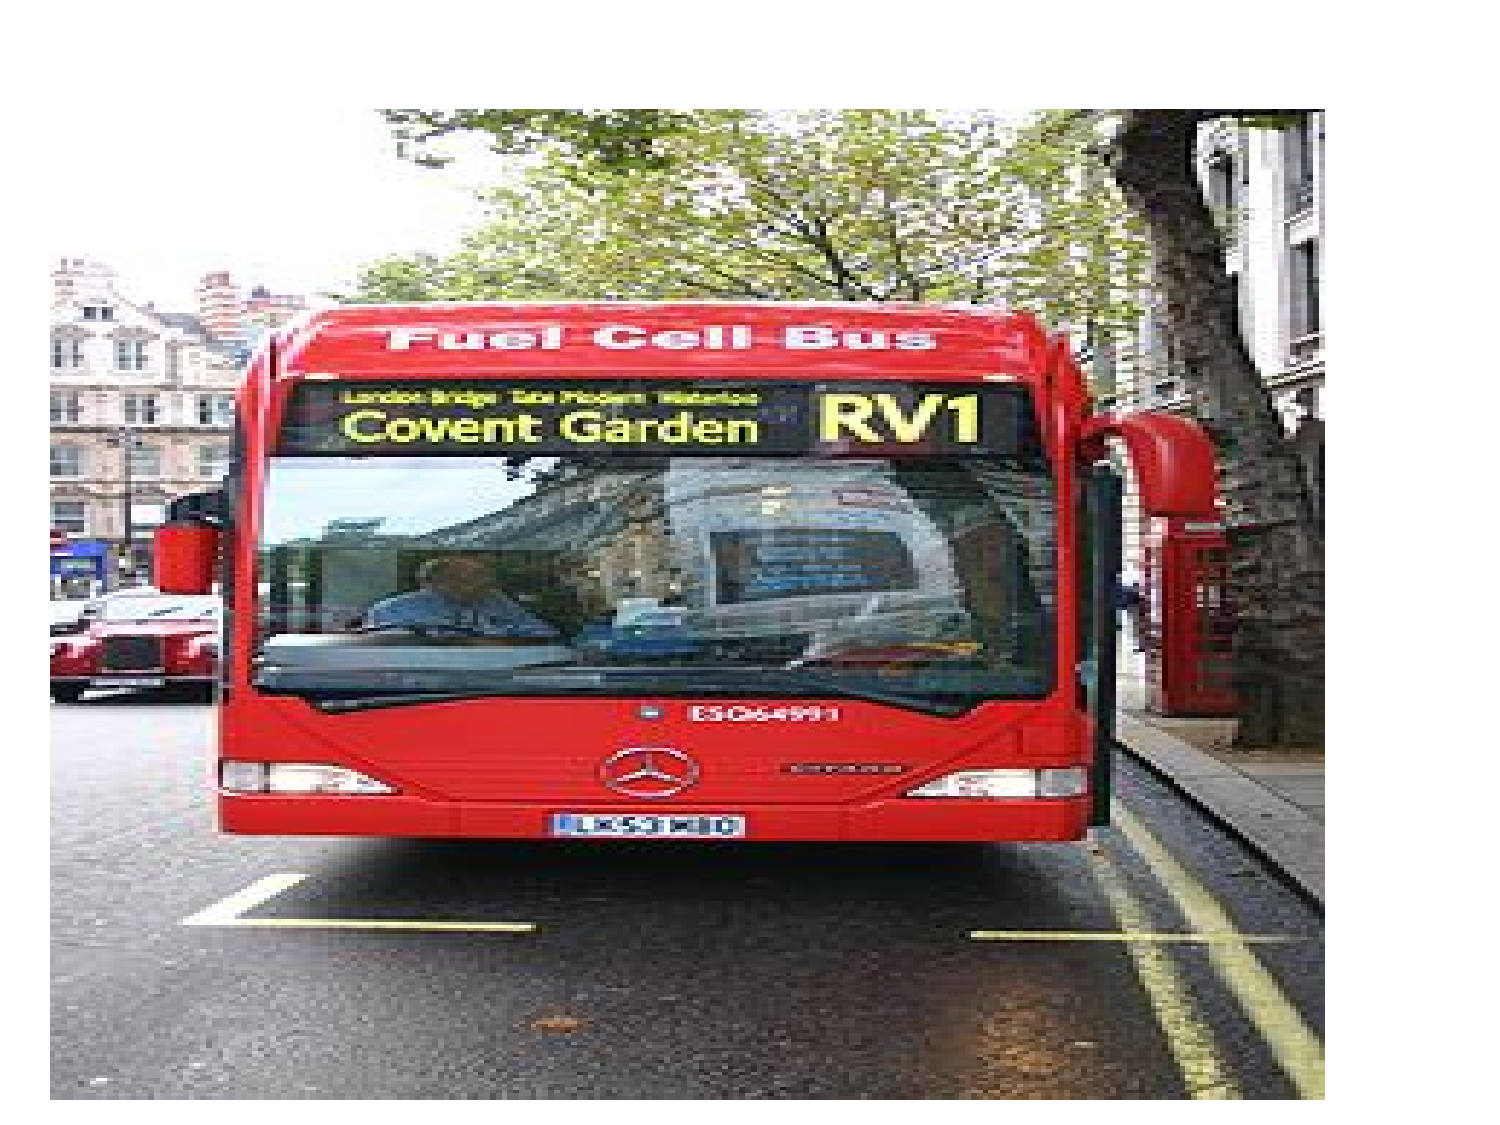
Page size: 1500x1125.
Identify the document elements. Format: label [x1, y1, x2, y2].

picture [49, 109, 1326, 1101]
